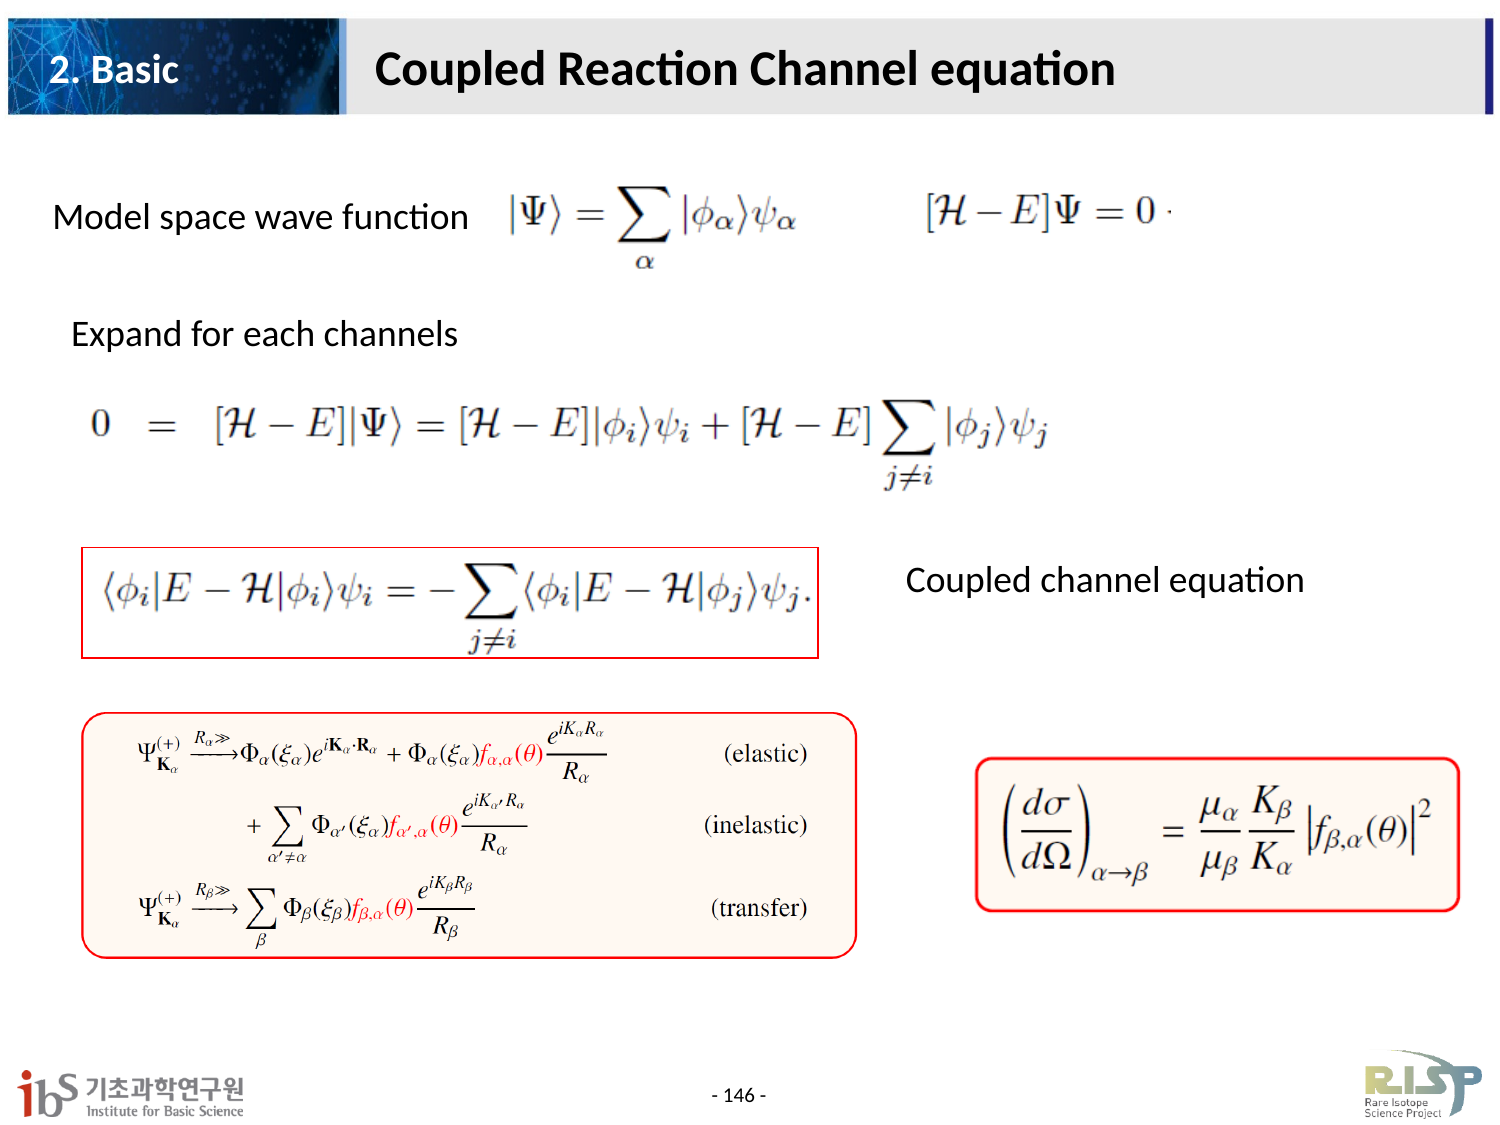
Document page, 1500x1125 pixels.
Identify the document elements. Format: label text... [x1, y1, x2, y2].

picture [915, 184, 1171, 241]
picture [17, 1070, 243, 1117]
picture [64, 383, 1059, 499]
text_box Expand for each channels [56, 301, 474, 362]
picture [478, 160, 818, 280]
picture [79, 711, 859, 961]
text_box Model space wave function [37, 184, 478, 245]
picture [82, 548, 818, 658]
picture [1364, 1049, 1482, 1119]
picture [938, 734, 1480, 938]
picture [2, 10, 1500, 130]
text_box Coupled channel equation [891, 548, 1321, 608]
